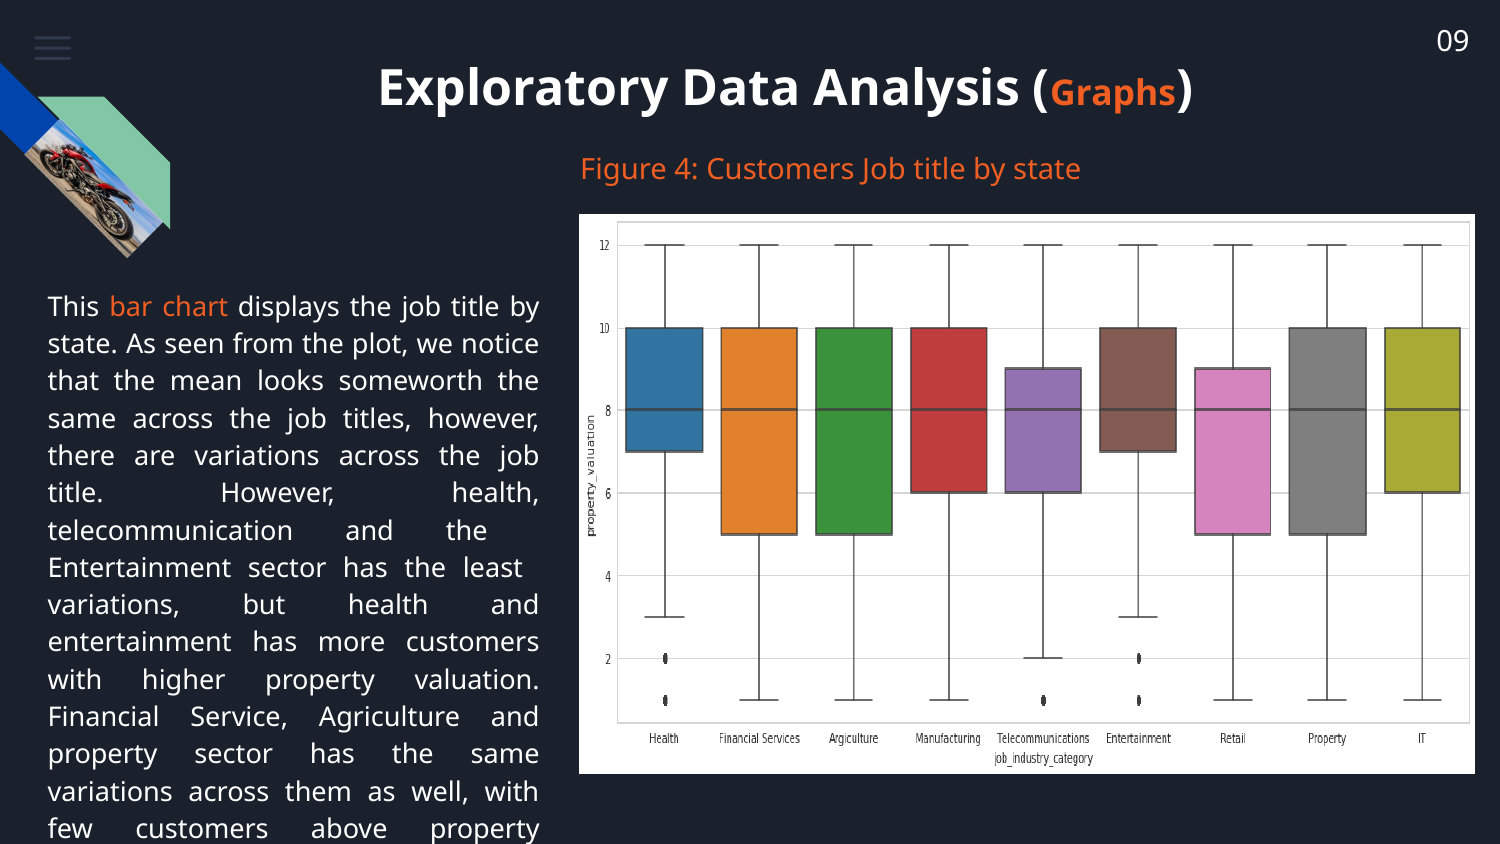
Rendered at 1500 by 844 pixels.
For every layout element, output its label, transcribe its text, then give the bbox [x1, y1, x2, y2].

title Exploratory Data Analysis (Graphs) [212, 40, 1295, 127]
text_box Figure 4: Customers Job title by state [565, 135, 1481, 190]
text_box 09 [1421, 6, 1500, 89]
picture [579, 214, 1476, 774]
list This bar chart displays the job title by state. As seen from the plot, we notice that the mean looks someworth the same across the job titles, however, there are variations across the job title. However, health, telecommunication and the Entertainment sector has the least variations, but health and entertainment has more customers with higher property valuation. Financial Service, Agriculture and property sector has the same variations across them as well, with few customers above property valuation 8. [32, 269, 555, 804]
picture [20, 119, 167, 257]
